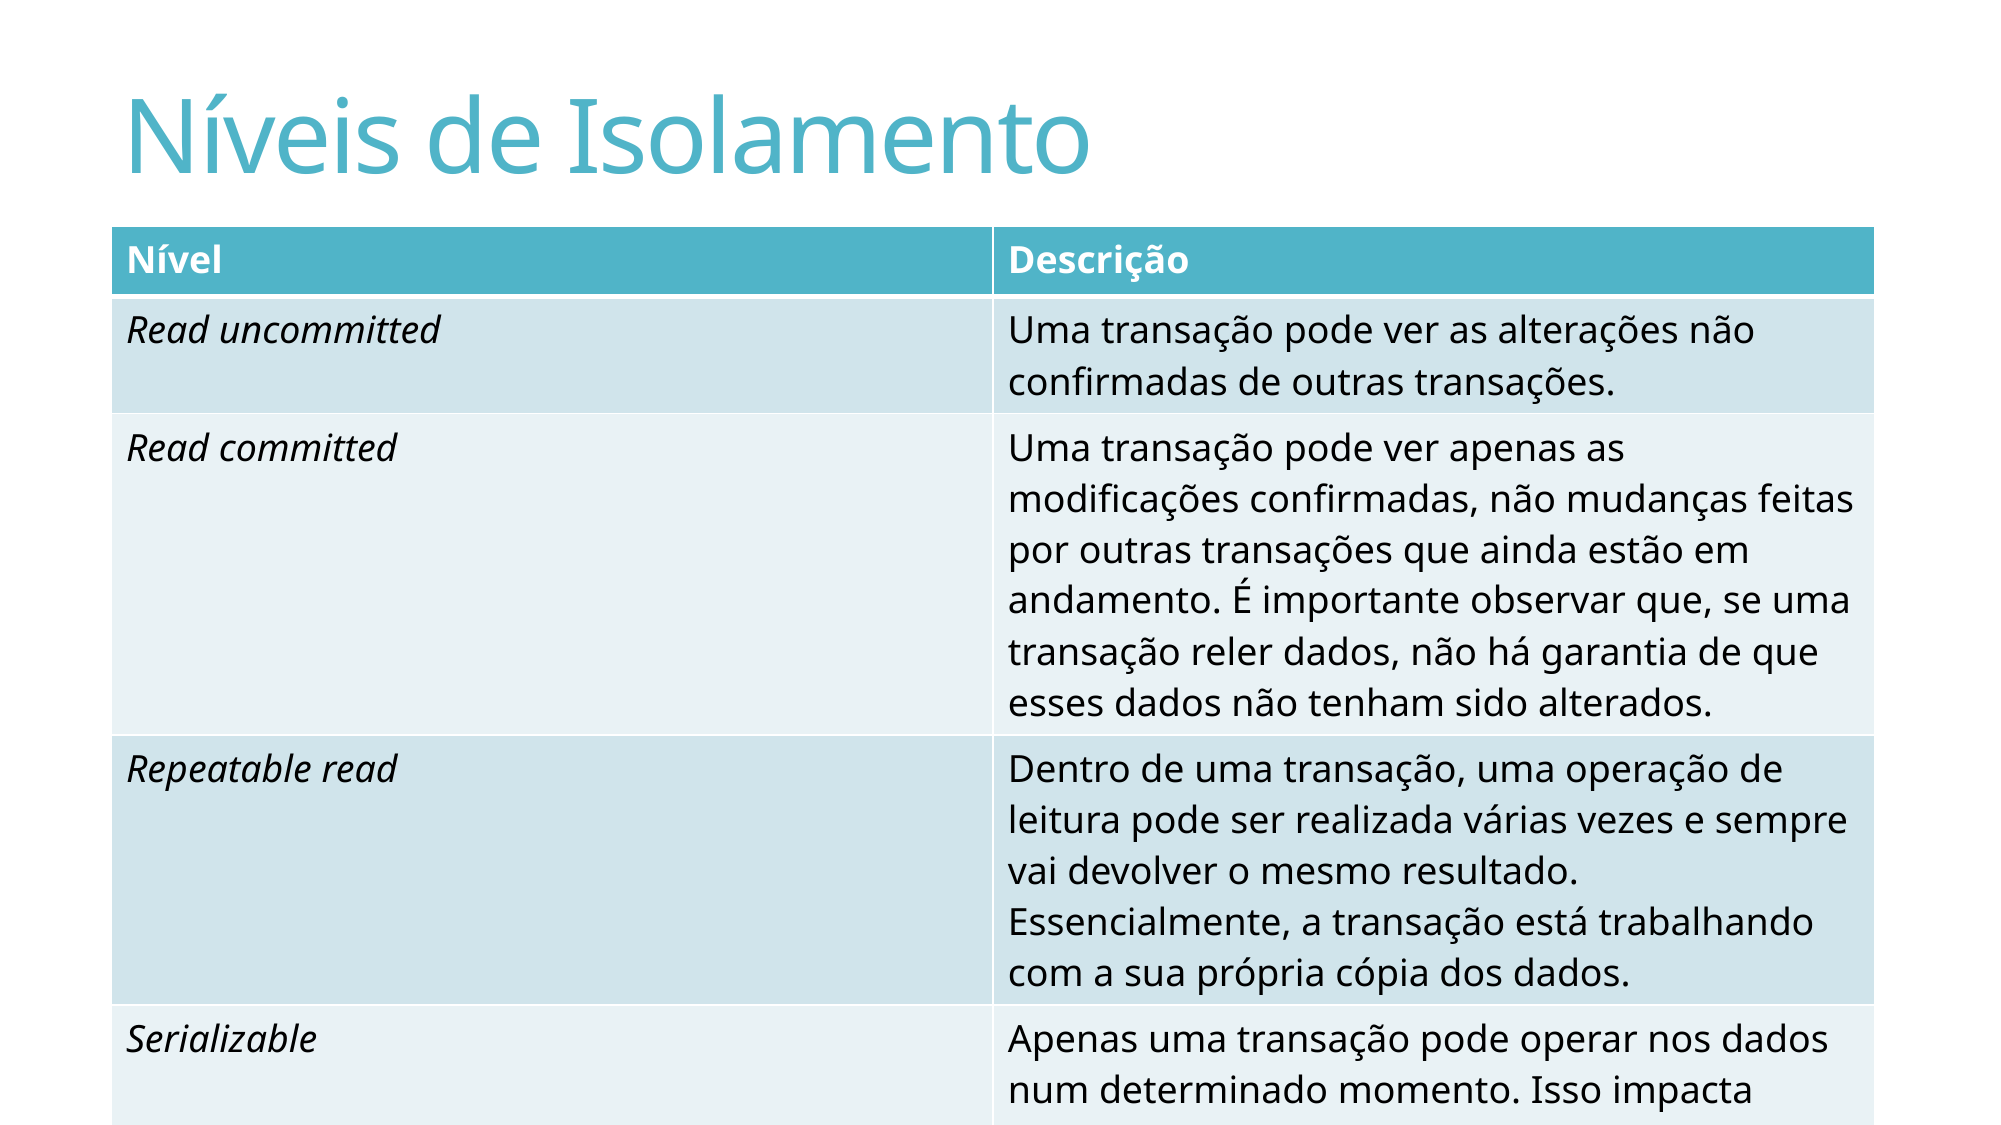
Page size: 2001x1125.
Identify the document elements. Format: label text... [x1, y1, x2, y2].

table_cell Read uncommitted [112, 299, 992, 413]
table_cell Uma transação pode ver apenas as modificações confirmadas, não mudanças feitas por outras transações que ainda estão em andamento. É importante observar que, se uma transação reler dados, não há garantia de que esses dados não tenham sido alterados. [994, 414, 1874, 734]
table_cell Uma transação pode ver as alterações não confirmadas de outras transações. [994, 299, 1874, 413]
table_header Descrição [994, 227, 1874, 294]
table_cell Serializable [112, 1006, 992, 1125]
table_header Nível [112, 227, 992, 294]
table_cell Read committed [112, 414, 992, 734]
table_cell Repeatable read [112, 736, 992, 1004]
table_cell Apenas uma transação pode operar nos dados num determinado momento. Isso impacta negativamente no desempenho da aplicação. [994, 1006, 1874, 1125]
table_cell Dentro de uma transação, uma operação de leitura pode ser realizada várias vezes e sempre vai devolver o mesmo resultado. Essencialmente, a transação está trabalhando com a sua própria cópia dos dados. [994, 736, 1874, 1004]
title Níveis de Isolamento [107, 81, 1875, 203]
